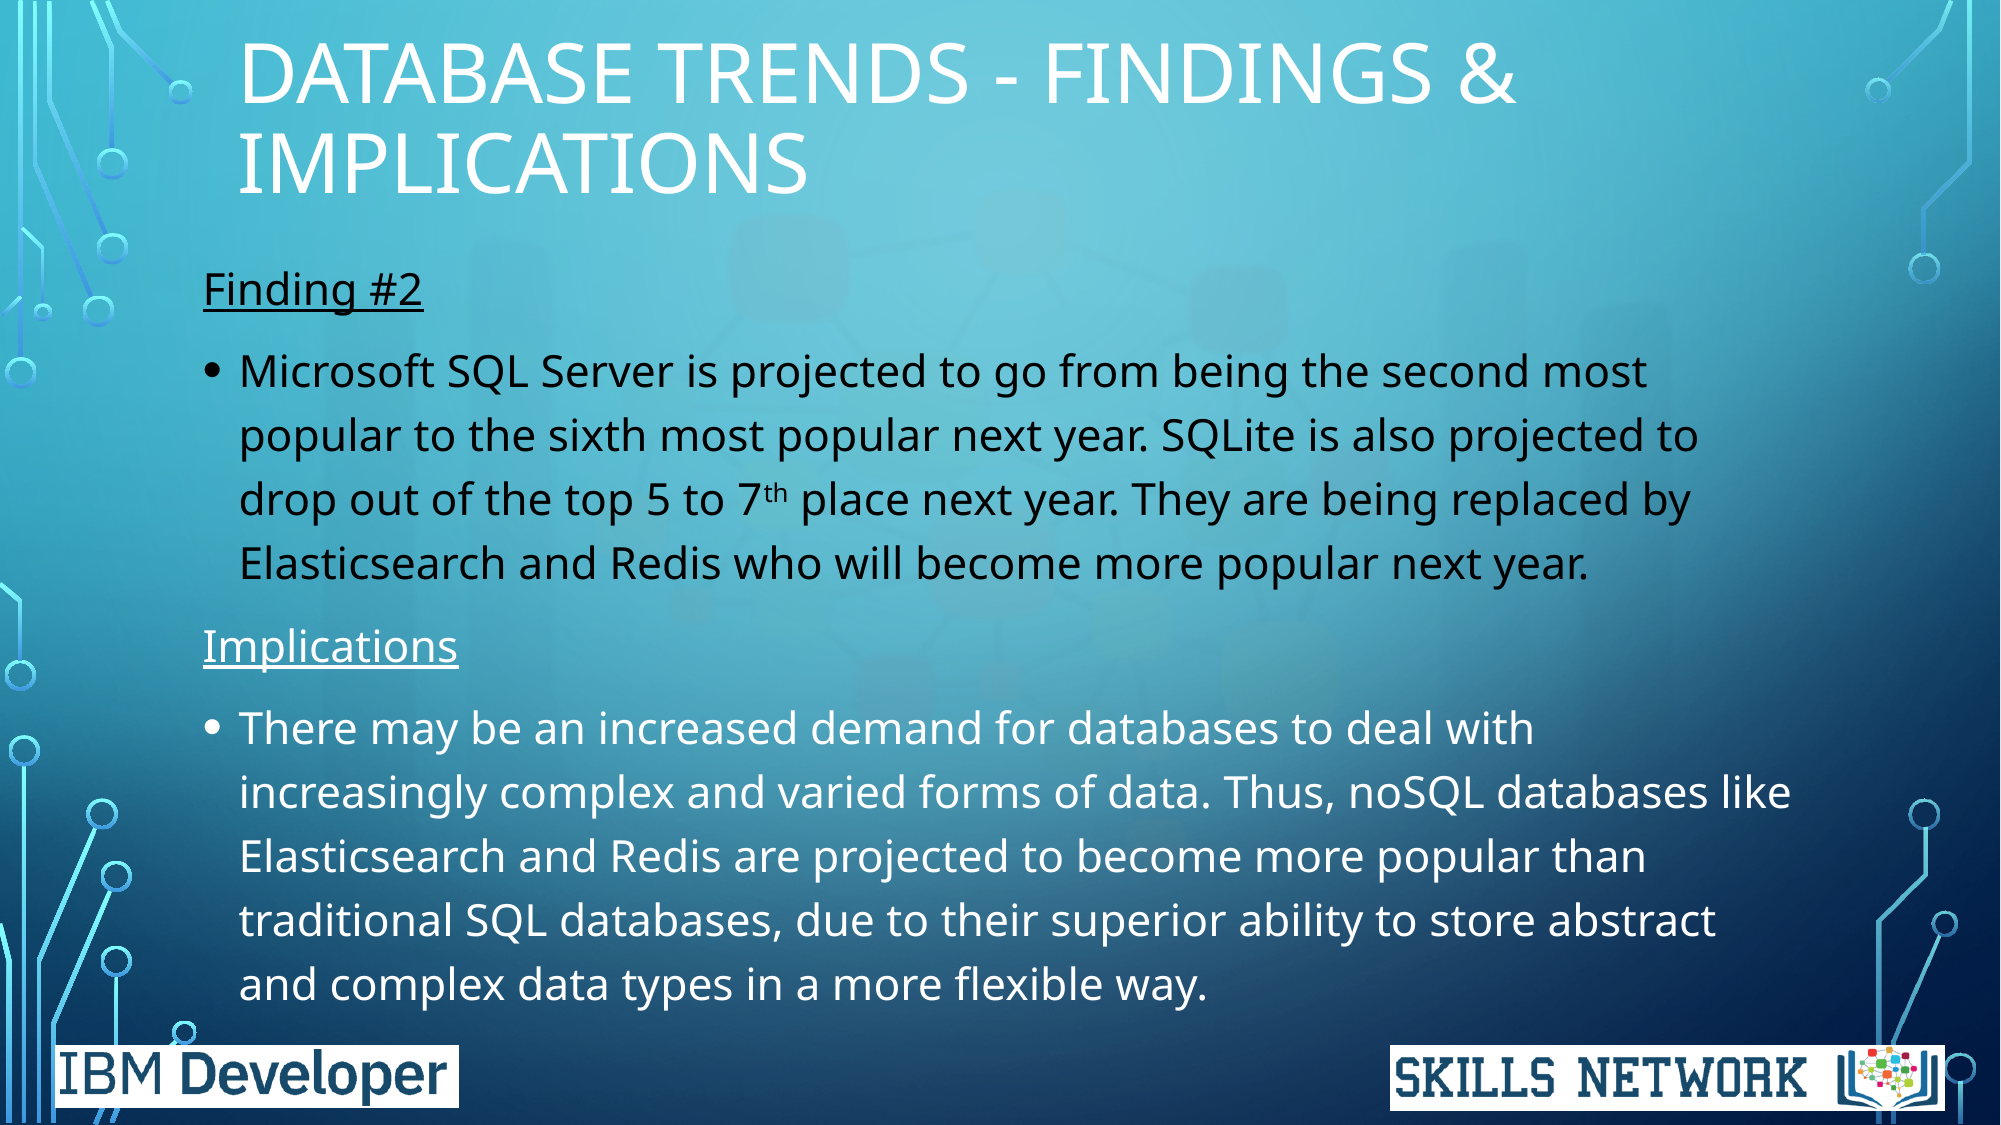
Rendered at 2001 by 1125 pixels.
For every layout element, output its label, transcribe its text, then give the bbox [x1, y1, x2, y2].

list Finding #2 Microsoft SQL Server is projected to go from being the second most popular to the sixth most popular next year. SQLite is also projected to drop out of the top 5 to 7th place next year. They are being replaced by Elasticsearch and Redis who will become more popular next year. Implications There may be an increased demand for databases to deal with increasingly complex and varied forms of data. Thus, noSQL databases like Elasticsearch and Redis are projected to become more popular than traditional SQL databases, due to their superior ability to store abstract and complex data types in a more flexible way. [187, 242, 1813, 1029]
title DATABASE TRENDS - FINDINGS & IMPLICATIONS [222, 0, 1848, 243]
picture [55, 1045, 459, 1108]
picture [1390, 1045, 1945, 1111]
